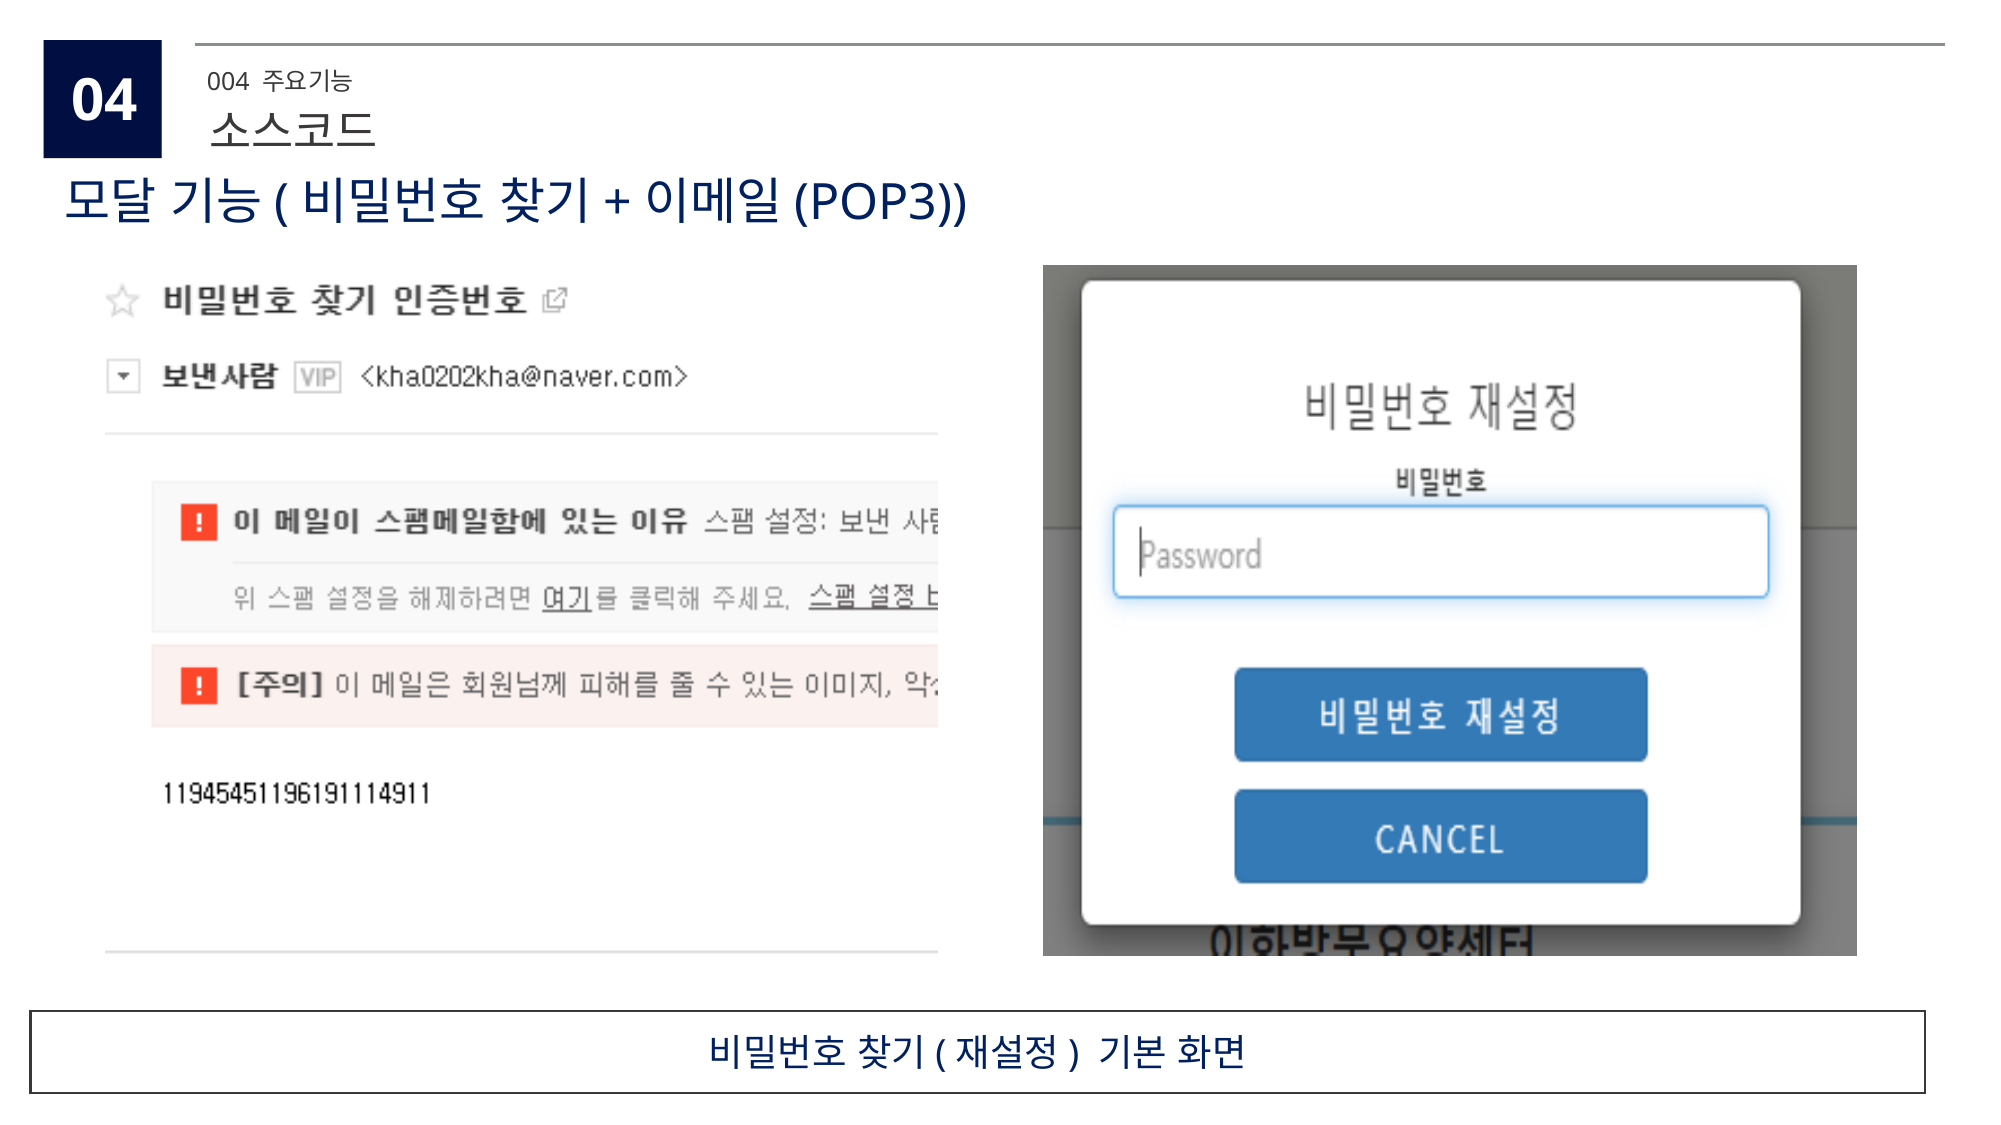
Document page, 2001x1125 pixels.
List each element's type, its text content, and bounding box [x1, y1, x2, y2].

text_box 비밀번호 찾기(재설정) 기본 화면 [29, 1010, 1926, 1094]
text_box 모달 기능(비밀번호 찾기+이메일(POP3)) [49, 162, 983, 238]
text_box 04 [45, 55, 164, 140]
picture [1043, 265, 1857, 956]
picture [105, 265, 938, 956]
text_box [194, 57, 392, 167]
text_box [42, 39, 163, 159]
